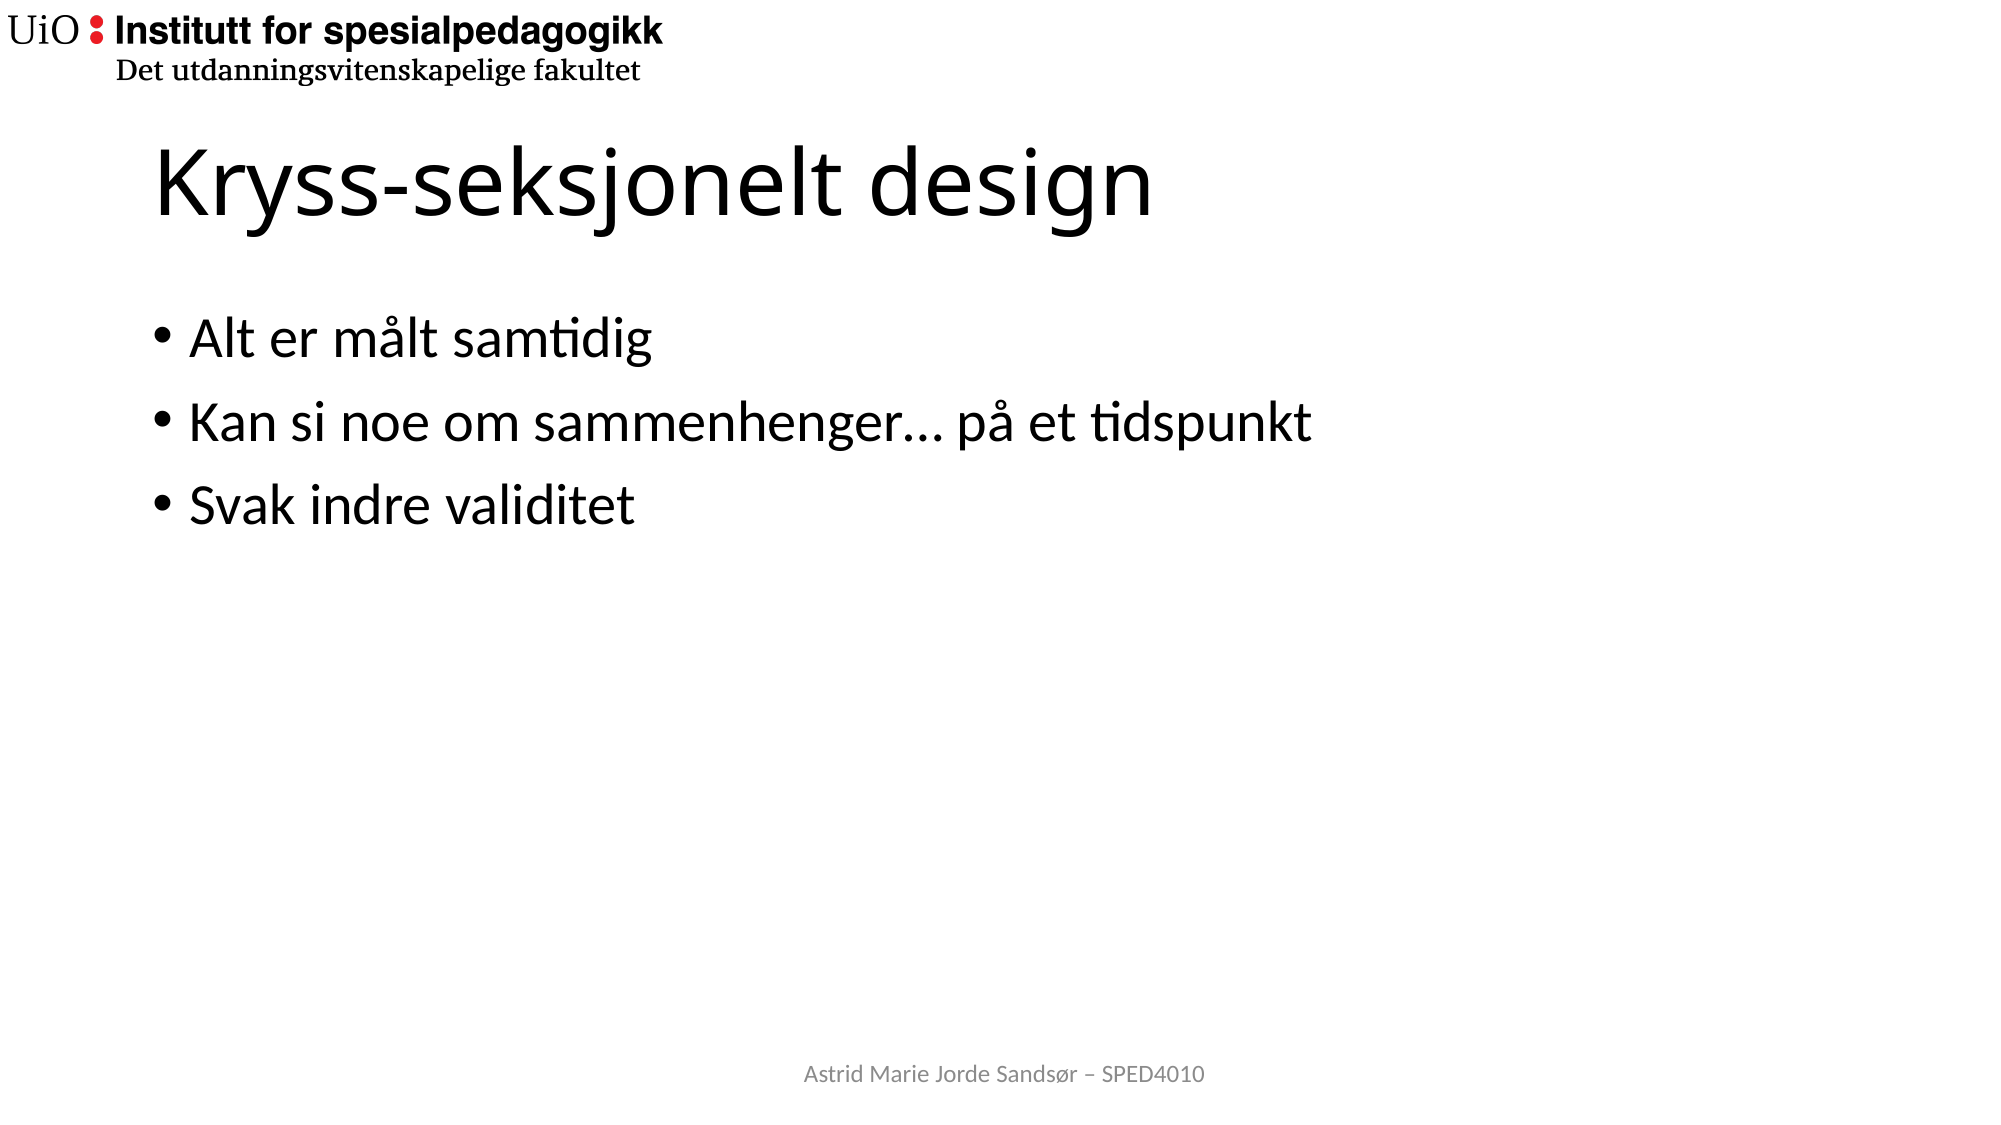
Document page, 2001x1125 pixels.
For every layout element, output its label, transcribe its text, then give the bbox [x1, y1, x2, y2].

picture [8, 15, 663, 86]
footer Astrid Marie Jorde Sandsør – SPED4010 [369, 1042, 1646, 1103]
list Alt er målt samtidig Kan si noe om sammenhenger… på et tidspunkt Svak indre validitet [137, 299, 1863, 1014]
title Kryss-seksjonelt design [137, 94, 1863, 278]
